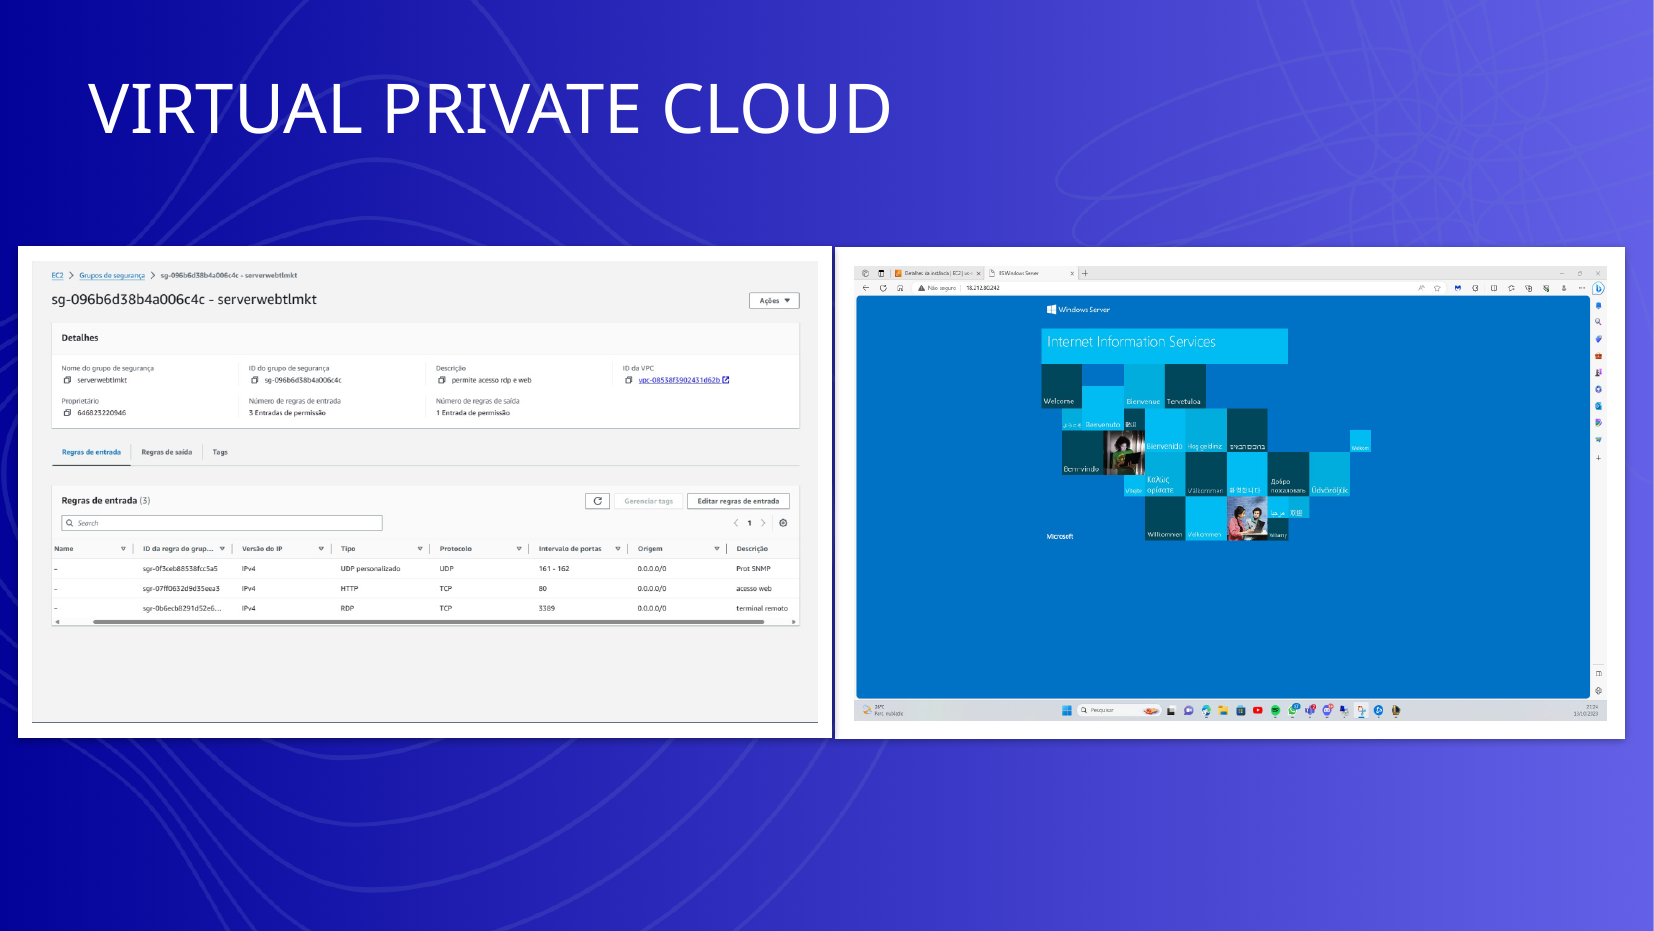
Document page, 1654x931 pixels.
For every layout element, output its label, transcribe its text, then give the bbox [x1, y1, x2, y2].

picture [0, 0, 1654, 931]
text_box VIRTUAL PRIVATE CLOUD [89, 51, 932, 161]
